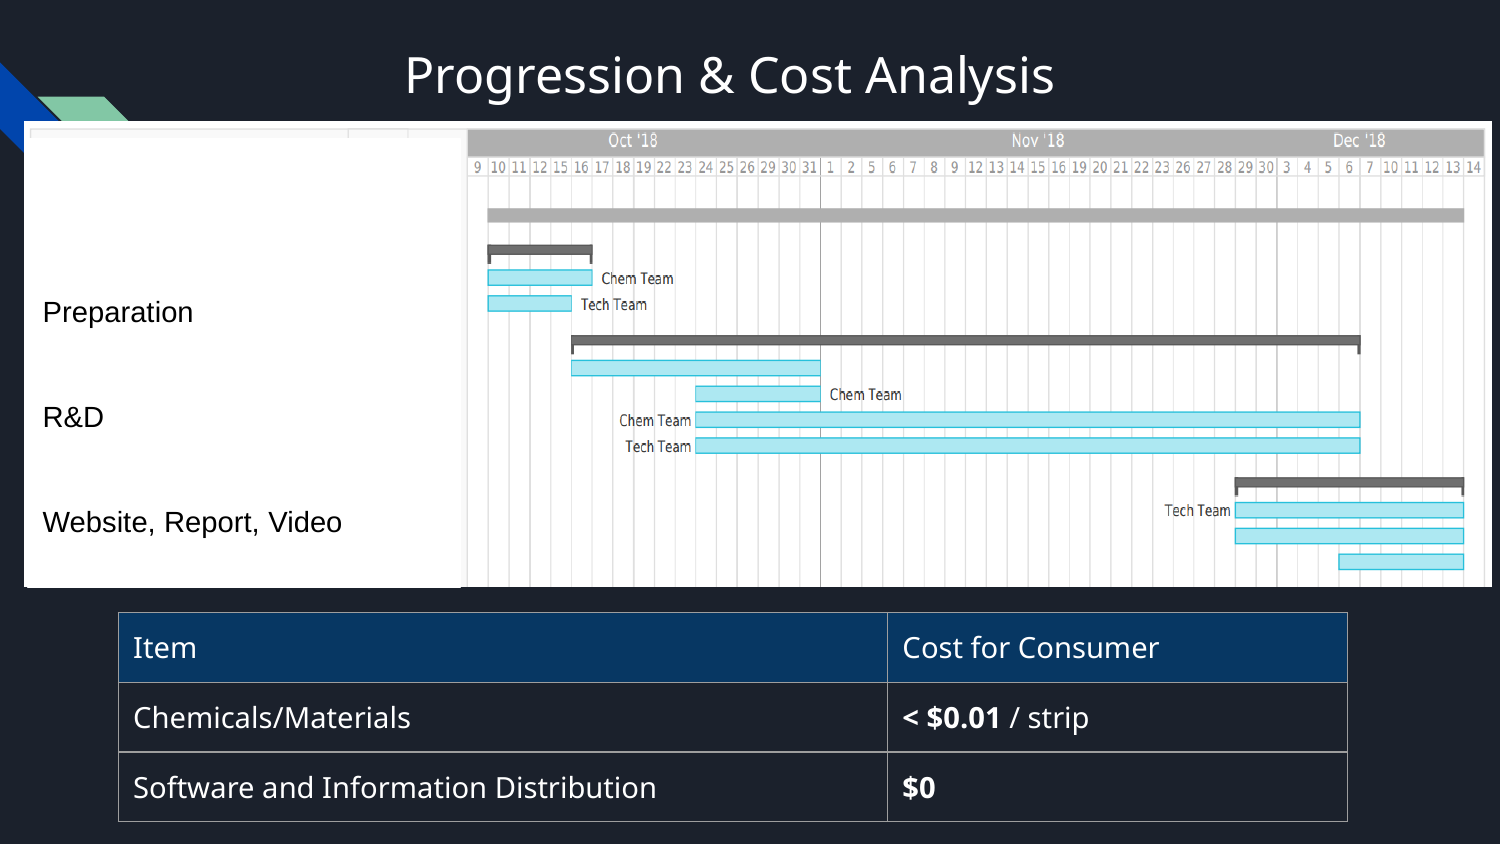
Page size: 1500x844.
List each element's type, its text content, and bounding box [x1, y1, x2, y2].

table_header Item [119, 613, 887, 682]
table_cell < $0.01 / strip [888, 683, 1347, 751]
title Progression & Cost Analysis [389, 28, 1117, 120]
table_cell Chemicals/Materials [119, 683, 887, 751]
table_header Cost for Consumer [888, 613, 1347, 682]
picture [24, 121, 1492, 588]
table_cell $0 [888, 753, 1347, 821]
table_cell Software and Information Distribution [119, 753, 887, 821]
